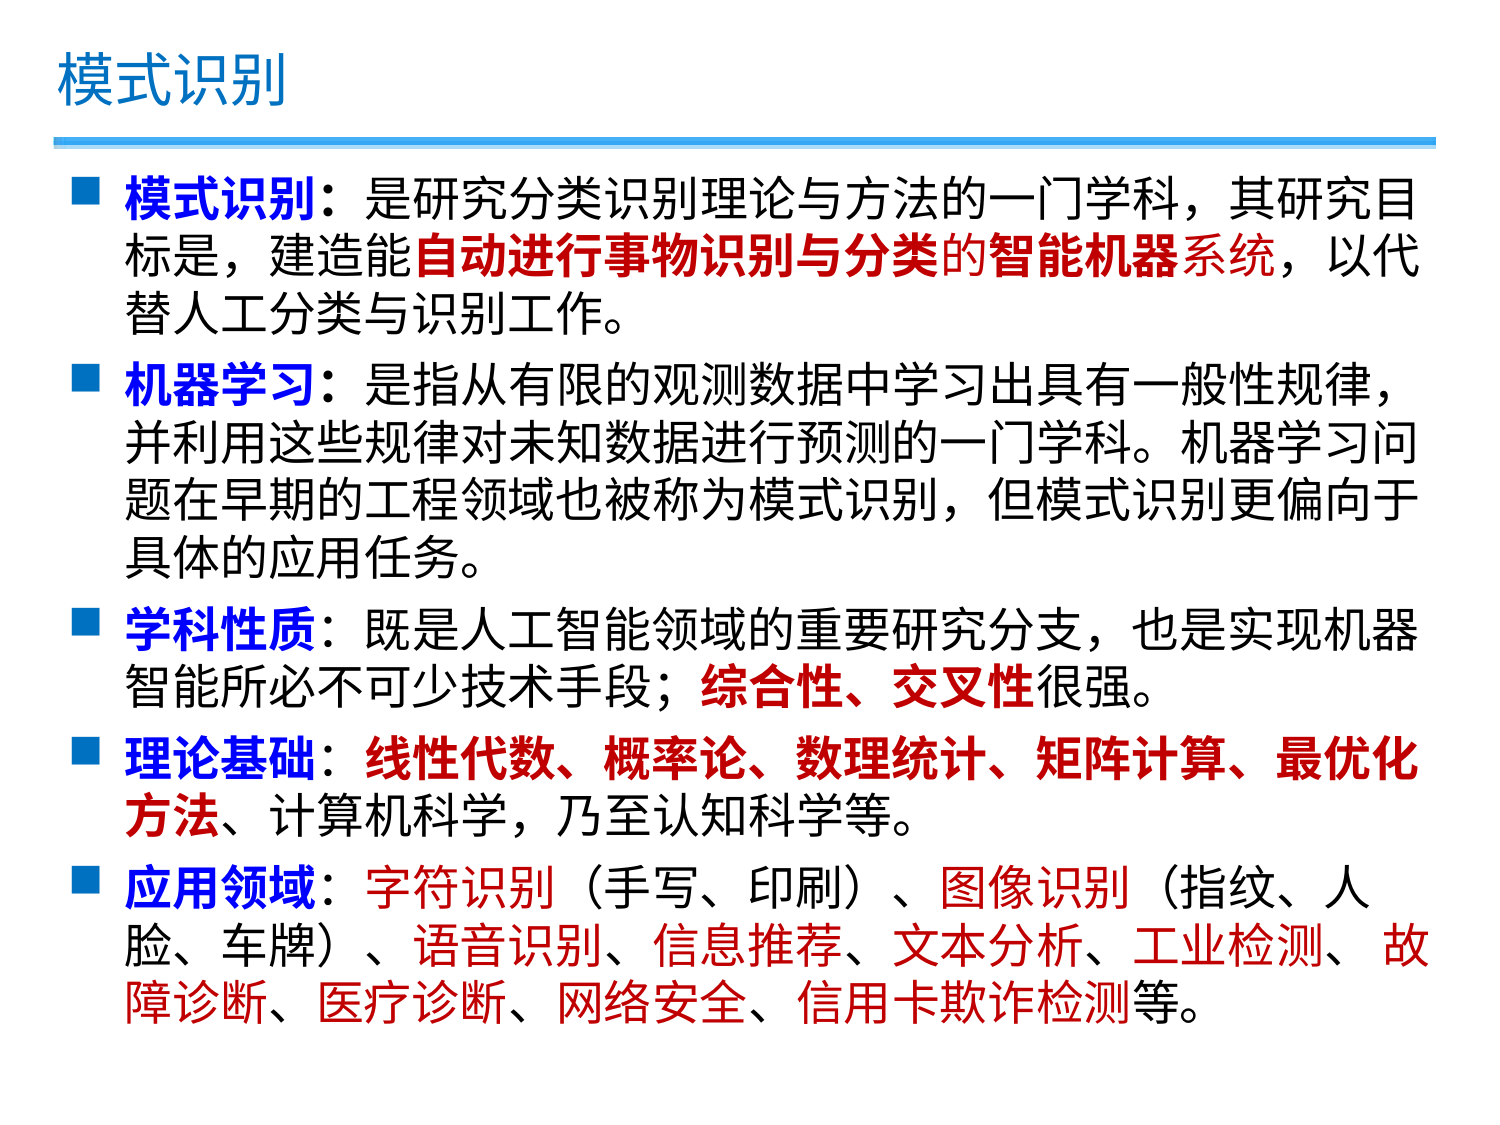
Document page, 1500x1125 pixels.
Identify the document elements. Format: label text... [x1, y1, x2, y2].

list 模式识别 [41, 31, 1459, 126]
picture [53, 137, 1436, 149]
list 模式识别：是研究分类识别理论与方法的一门学科，其研究目标是，建造能自动进行事物识别与分类的智能机器系统，以代替人工分类与识别工作。 机器学习：是指从有限的观测数据中学习出具有一般性规律，并利用这些规律对未知数据进行预测的一门学科。机器学习问题在早期的工程领域也被称为模式识别，但模式识别更偏向于具体的应用任务。 学科性质：既是人工智能领域的重要研究分支，也是实现机器智能所必不可少技术手段；综合性、交叉性很强。 理论基础：线性代数、概率论、数理统计、矩阵计算、最优化方法、计算机科学，乃至认知科学等。 应用领域：字符识别（手写、印刷）、图像识别（指纹、人脸、车牌）、语音识别、信息推荐、文本分析、工业检测、 故障诊断、医疗诊断、网络安全、信用卡欺诈检测等。 [53, 160, 1447, 1071]
